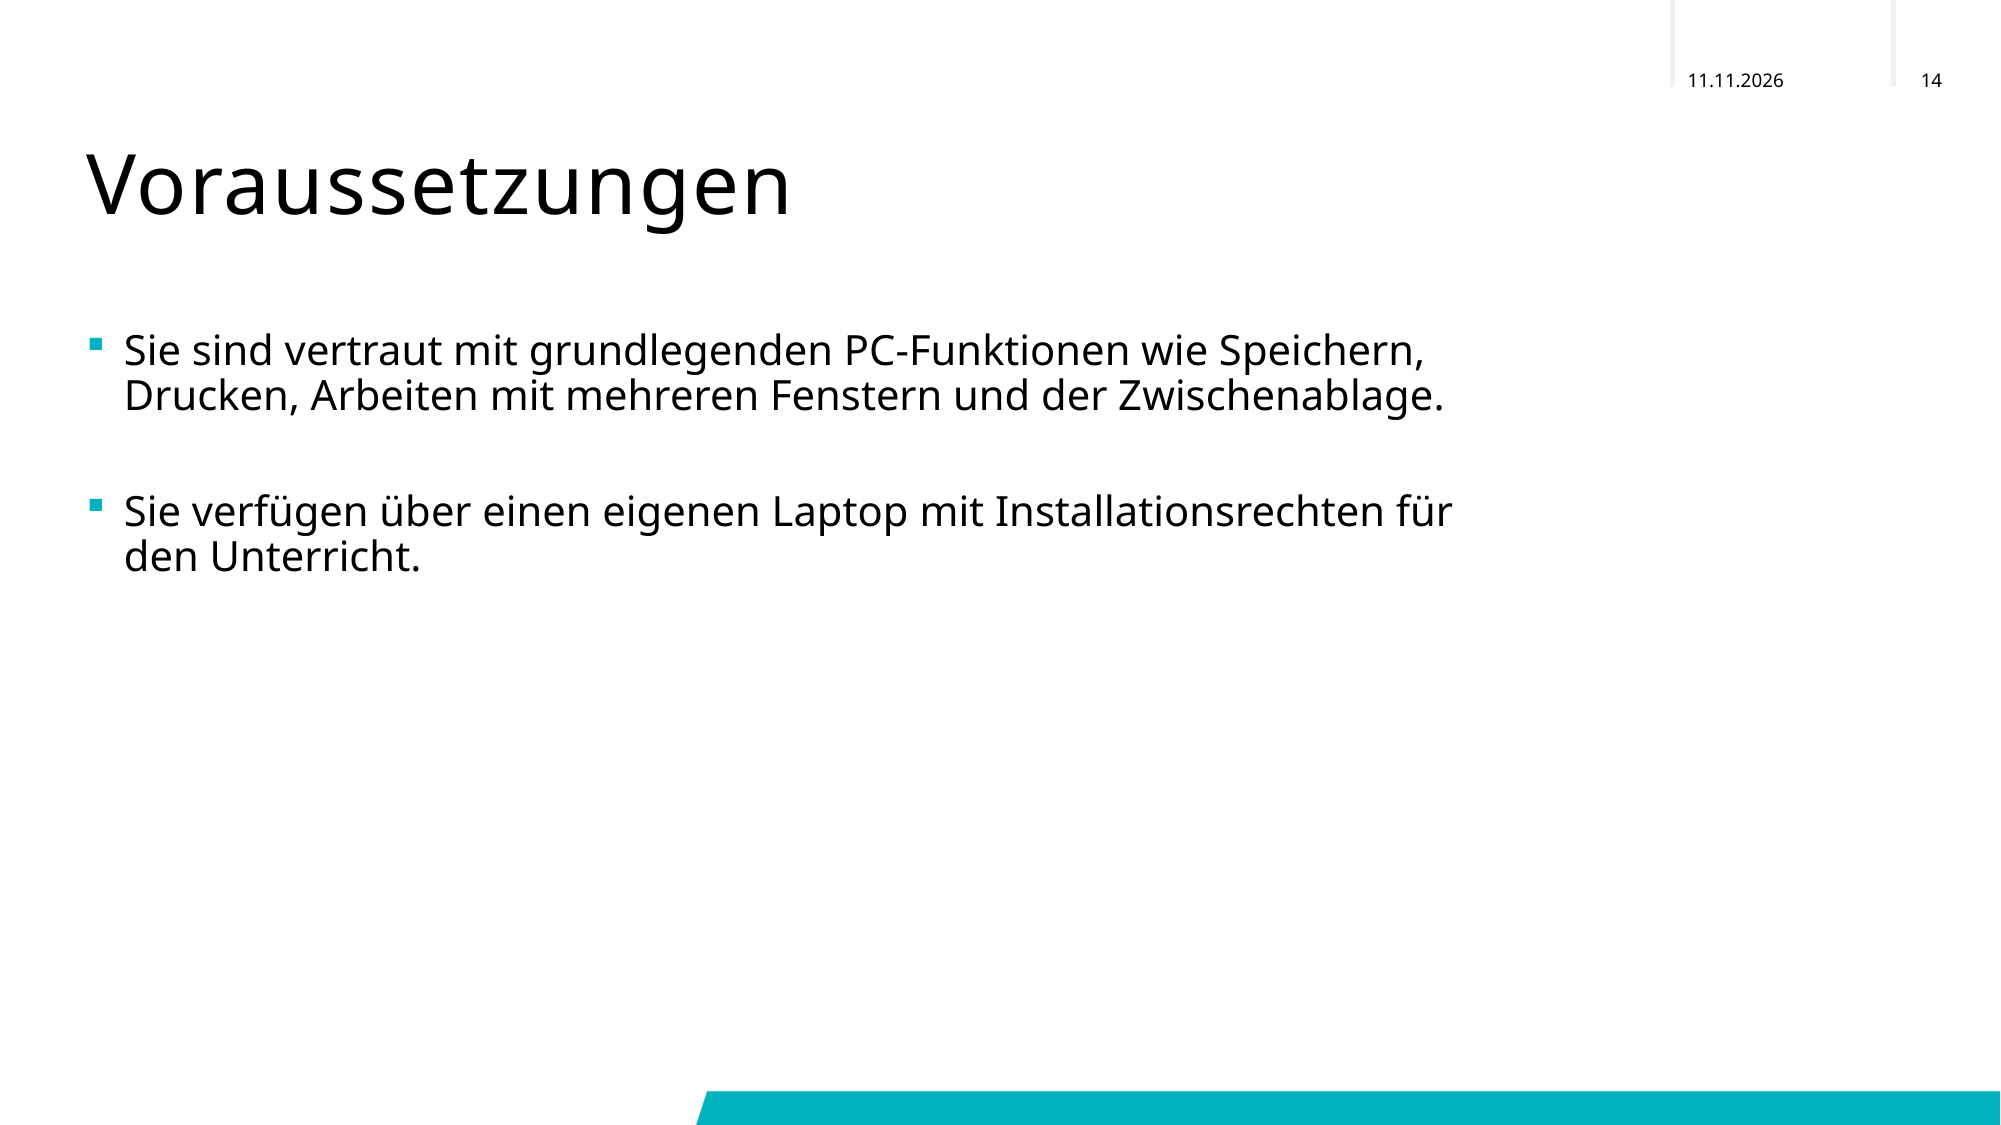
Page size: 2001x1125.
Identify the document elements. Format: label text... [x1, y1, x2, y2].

title Voraussetzungen [71, 138, 1833, 237]
list Sie sind vertraut mit grundlegenden PC-Funktionen wie Speichern, Drucken, Arbeiten mit mehreren Fenstern und der Zwischenablage. Sie verfügen über einen eigenen Laptop mit Installationsrechten für den Unterricht. [71, 321, 1528, 910]
picture [0, 0, 2000, 1125]
